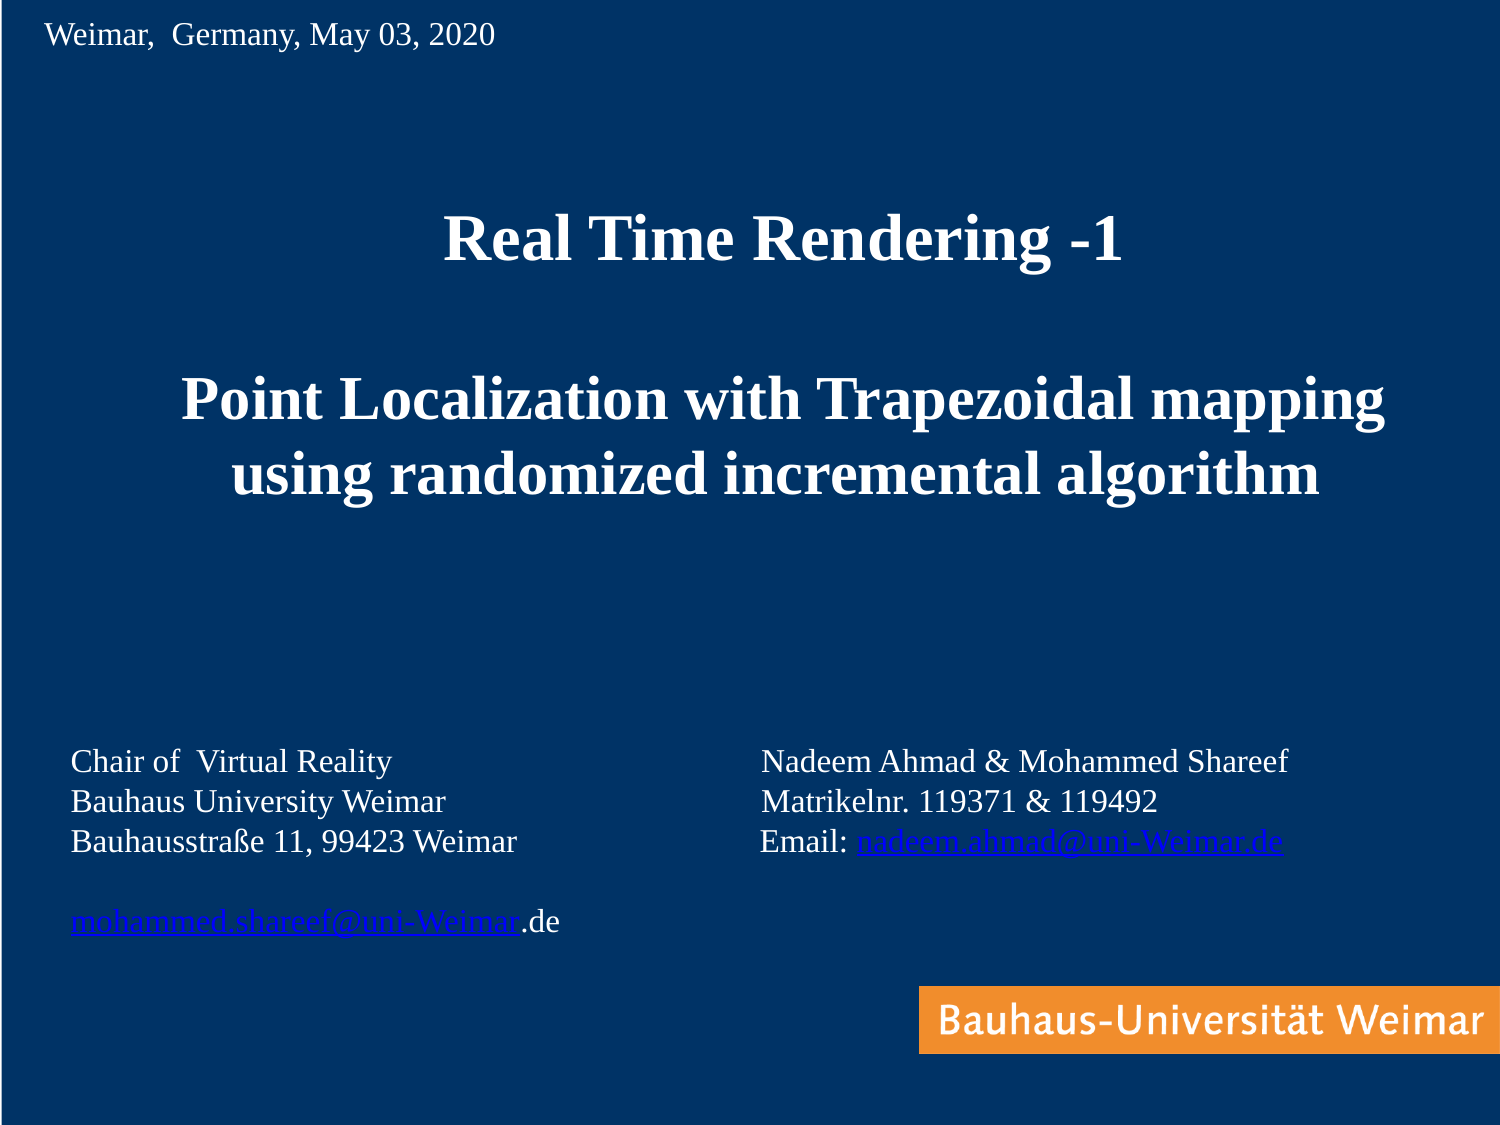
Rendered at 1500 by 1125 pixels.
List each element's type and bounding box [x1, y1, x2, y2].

picture [919, 986, 1500, 1054]
